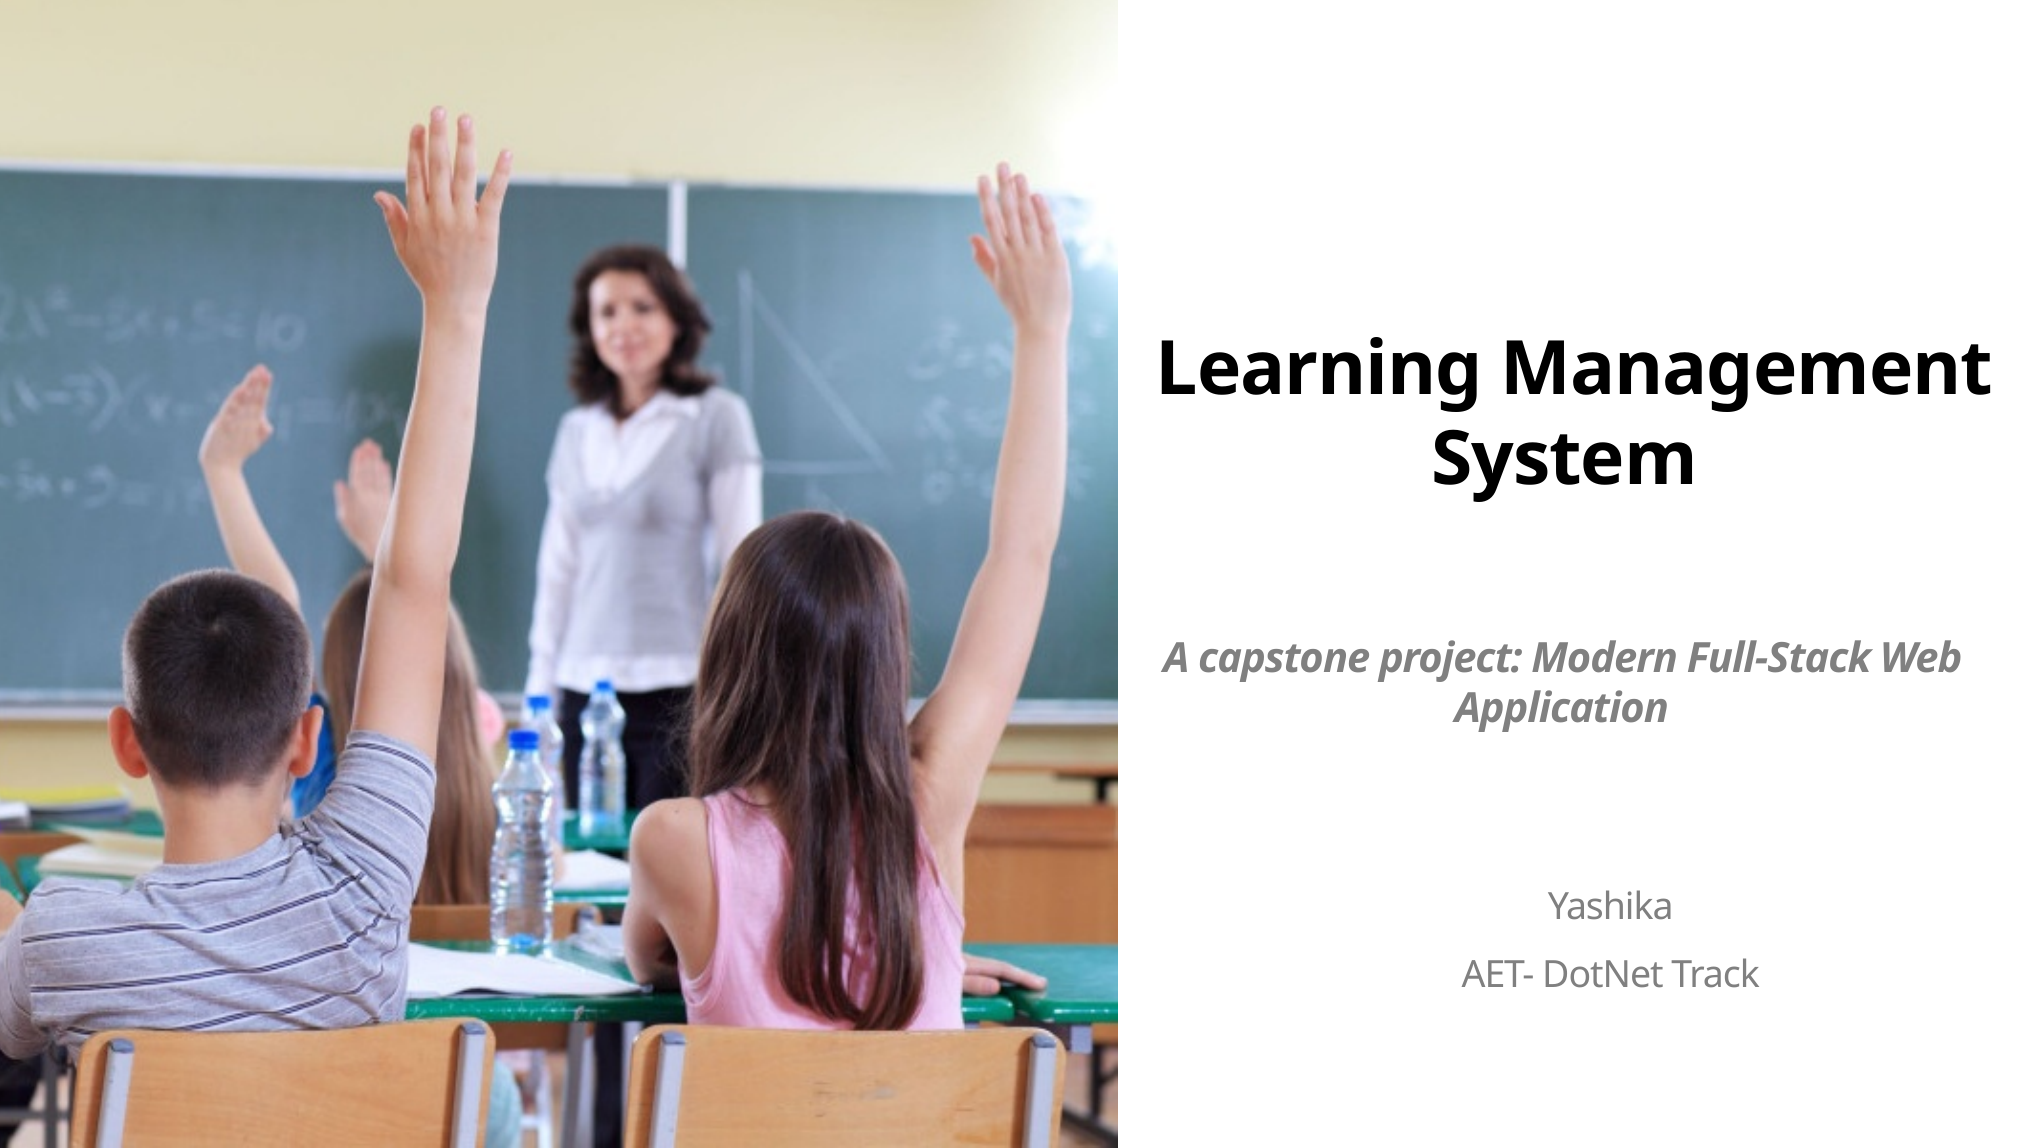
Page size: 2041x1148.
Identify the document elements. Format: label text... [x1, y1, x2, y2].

list Yashika AET- DotNet Track [1169, 844, 2041, 1003]
list A capstone project: Modern Full-Stack Web Application [1121, 615, 2027, 747]
picture [0, 0, 1118, 1148]
title Learning Management System [1118, 332, 2041, 518]
